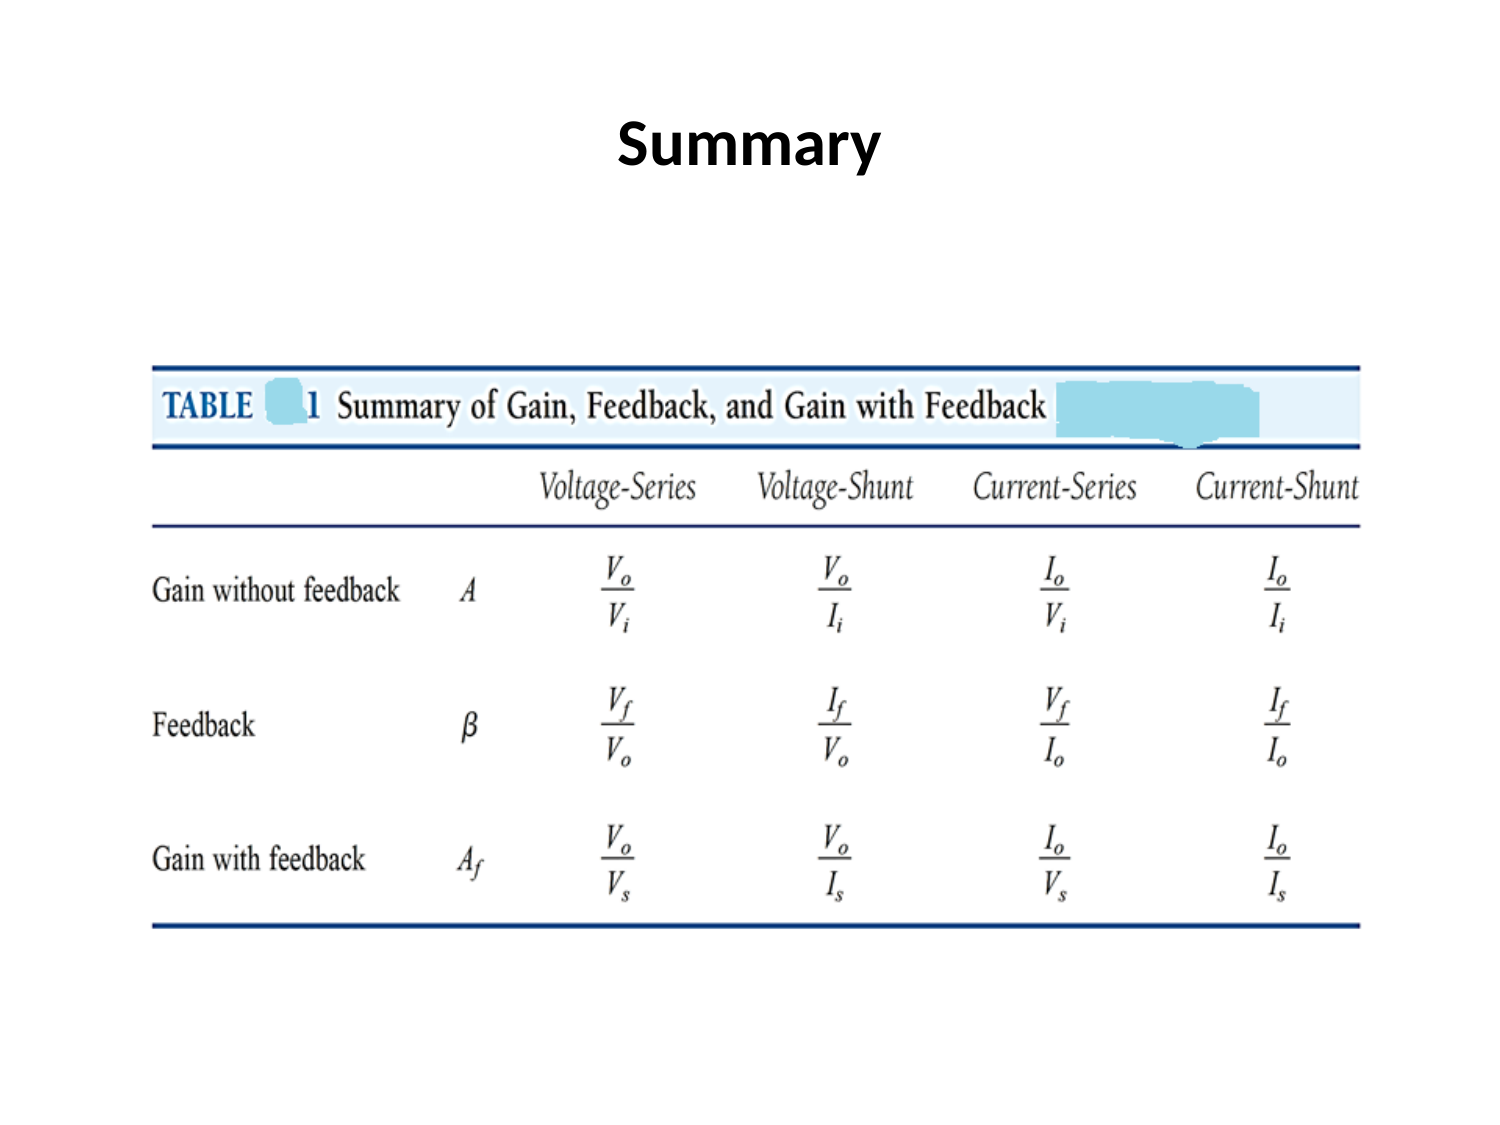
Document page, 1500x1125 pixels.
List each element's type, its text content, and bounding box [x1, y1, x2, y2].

title Summary [75, 45, 1425, 233]
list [134, 327, 1366, 940]
